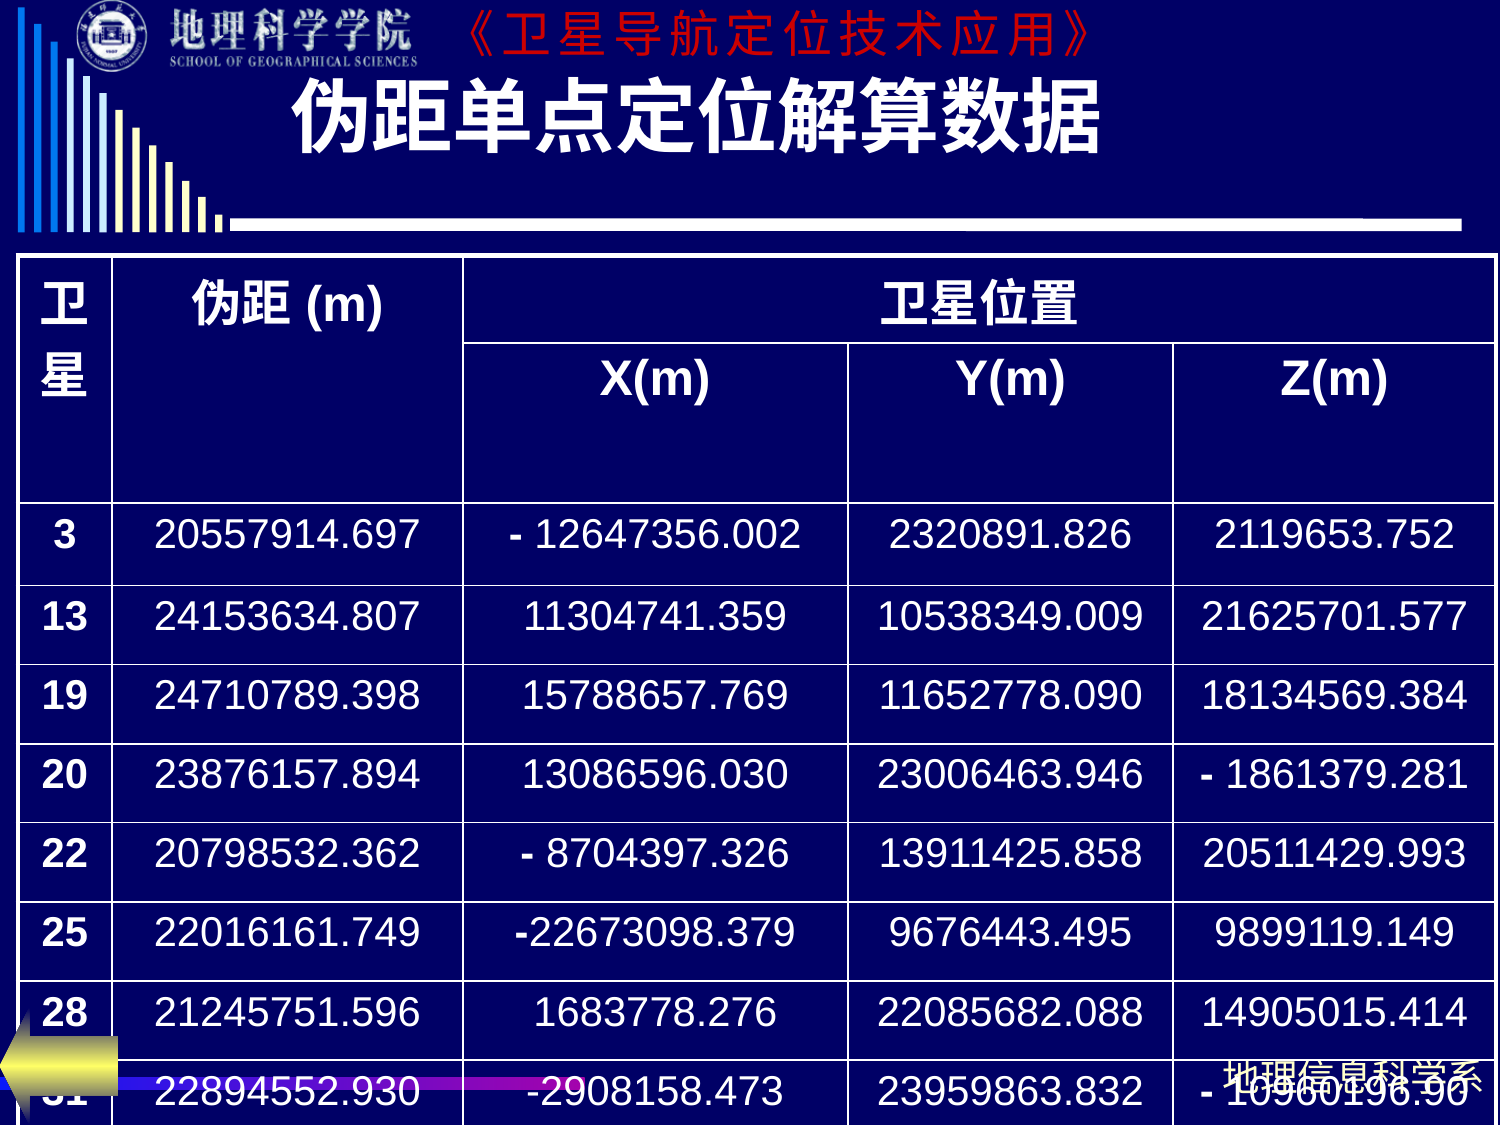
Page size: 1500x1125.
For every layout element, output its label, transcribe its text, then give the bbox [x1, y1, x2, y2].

table_cell 18134569.384 [1174, 665, 1494, 743]
table_cell - 8704397.326 [464, 823, 847, 901]
table_cell 13086596.030 [464, 745, 847, 822]
table_cell 23959863.832 [849, 1061, 1172, 1125]
table_cell 15788657.769 [464, 665, 847, 743]
table_cell 9676443.495 [849, 903, 1172, 980]
table_cell 9899119.149 [1174, 903, 1494, 980]
table_cell 22 [20, 823, 111, 901]
table_cell 13911425.858 [849, 823, 1172, 901]
table_cell 22085682.088 [849, 982, 1172, 1059]
table_cell 28 [20, 982, 111, 1036]
table_header 伪距(m) [113, 258, 462, 502]
table_cell 20511429.993 [1174, 823, 1494, 901]
table_cell -22673098.379 [464, 903, 847, 980]
table_cell 2119653.752 [1174, 504, 1494, 585]
table_cell - 10960196.90 [1174, 1061, 1494, 1125]
table_cell 31 [30, 1096, 111, 1125]
table_cell 14905015.414 [1174, 982, 1494, 1059]
table_cell 24710789.398 [113, 665, 462, 743]
table_cell X(m) [464, 344, 847, 502]
table_header 卫星 [20, 258, 111, 502]
table_cell 20 [20, 745, 111, 822]
table_cell 2320891.826 [849, 504, 1172, 585]
table_cell 23876157.894 [113, 745, 462, 822]
table_cell 22016161.749 [113, 903, 462, 980]
table_cell Y(m) [849, 344, 1172, 502]
table_cell 10538349.009 [849, 586, 1172, 664]
table_cell 21625701.577 [1174, 586, 1494, 664]
table_cell 20557914.697 [113, 504, 462, 585]
text_box [0, 1006, 119, 1125]
table_cell 19 [20, 665, 111, 743]
table_cell 11652778.090 [849, 665, 1172, 743]
table_cell - 12647356.002 [464, 504, 847, 585]
table_cell 31 [20, 1109, 28, 1125]
table_cell Z(m) [1174, 344, 1494, 502]
table_cell 20798532.362 [113, 823, 462, 901]
table_cell 1683778.276 [464, 982, 847, 1059]
table_cell 21245751.596 [113, 982, 462, 1059]
table_cell 22894552.930 [113, 1061, 462, 1125]
table_cell 3 [20, 504, 111, 585]
table_cell 24153634.807 [113, 586, 462, 664]
title 伪距单点定位解算数据 [275, 19, 1425, 208]
table_cell 13 [20, 586, 111, 664]
table_cell -2908158.473 [464, 1061, 847, 1125]
table_cell 23006463.946 [849, 745, 1172, 822]
table_cell 11304741.359 [464, 586, 847, 664]
table_header 卫星位置 [464, 258, 1494, 342]
table_cell - 1861379.281 [1174, 745, 1494, 822]
table_cell 25 [20, 903, 111, 980]
